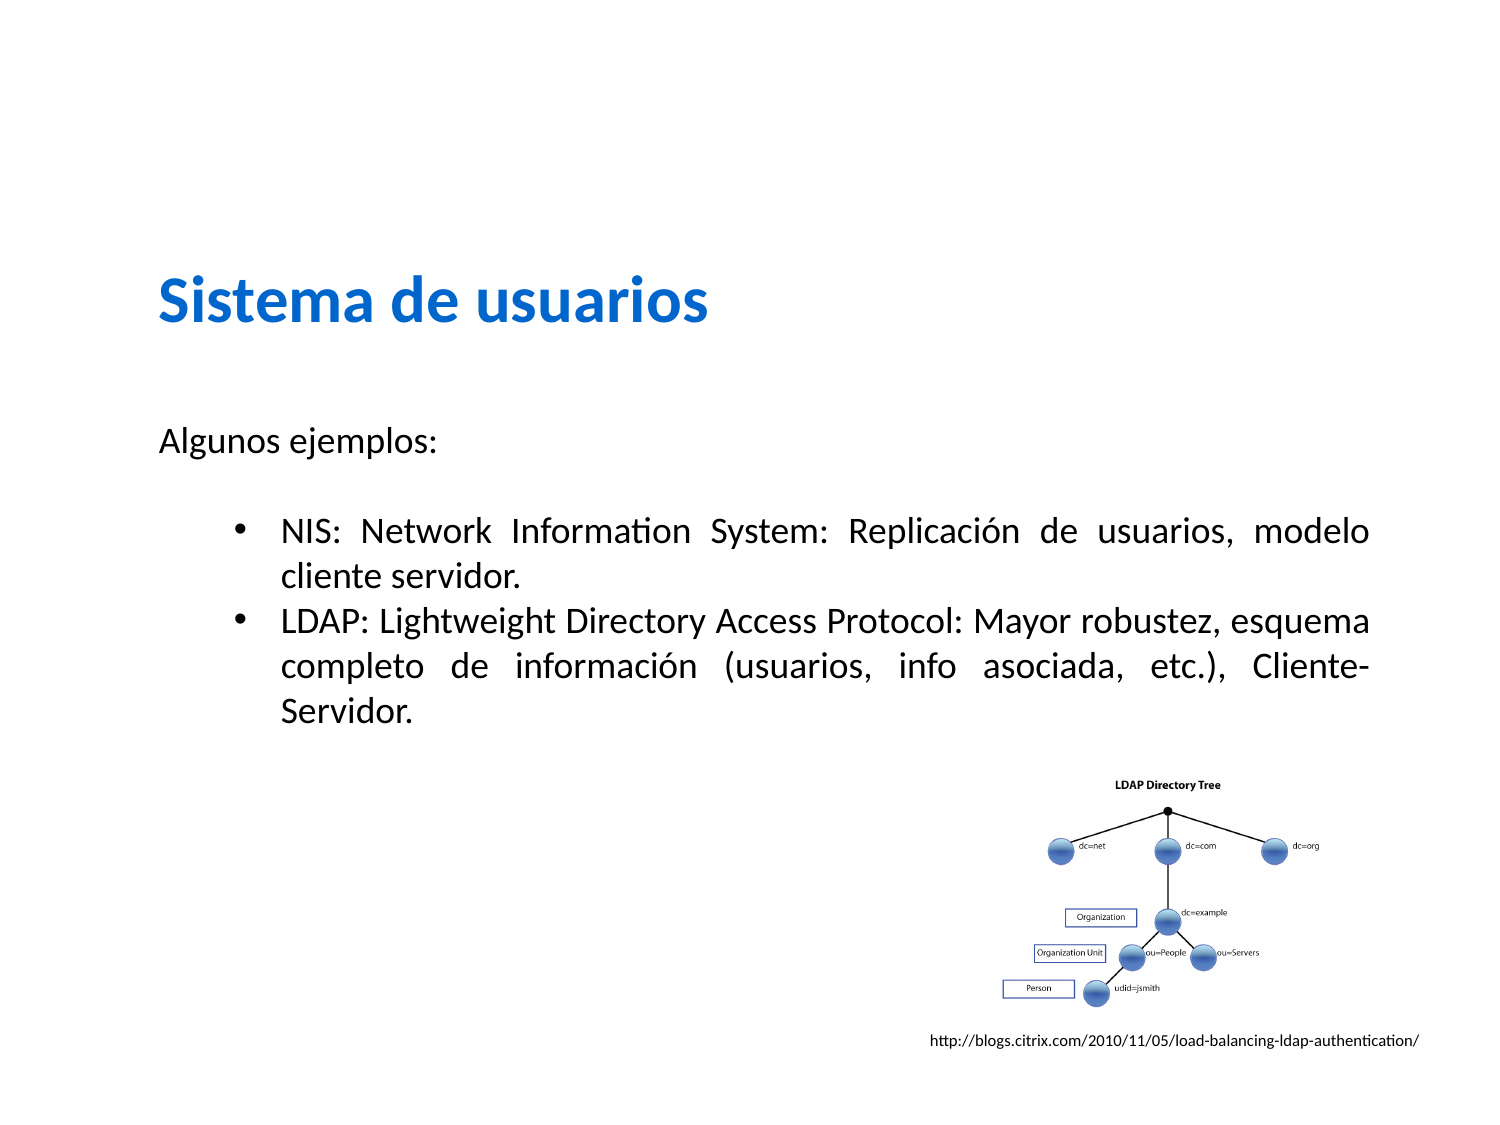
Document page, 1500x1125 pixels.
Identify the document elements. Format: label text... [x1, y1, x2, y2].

picture [969, 757, 1369, 1024]
text_box Sistema de usuarios Algunos ejemplos: NIS: Network Information System: Replicación de usuarios, modelo cliente servidor. LDAP: Lightweight Directory Access Protocol: Mayor robustez, esquema completo de información (usuarios, info asociada, etc.), Cliente-Servidor. [144, 248, 1387, 783]
text_box http://blogs.citrix.com/2010/11/05/load-balancing-ldap-authentication/ [914, 1022, 1500, 1057]
